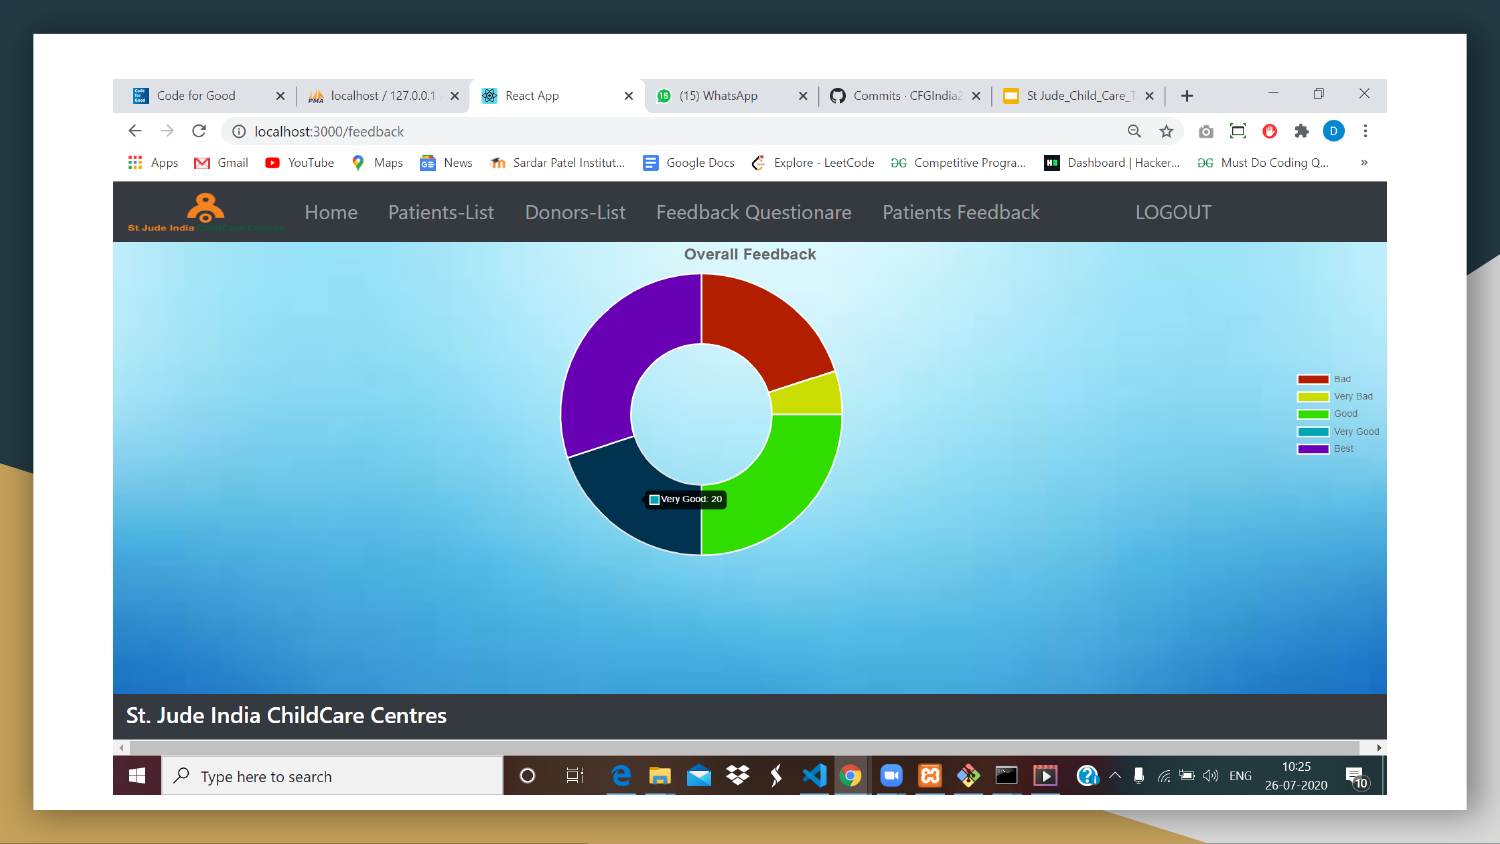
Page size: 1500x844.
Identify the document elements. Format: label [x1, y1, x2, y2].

picture [113, 78, 1387, 795]
